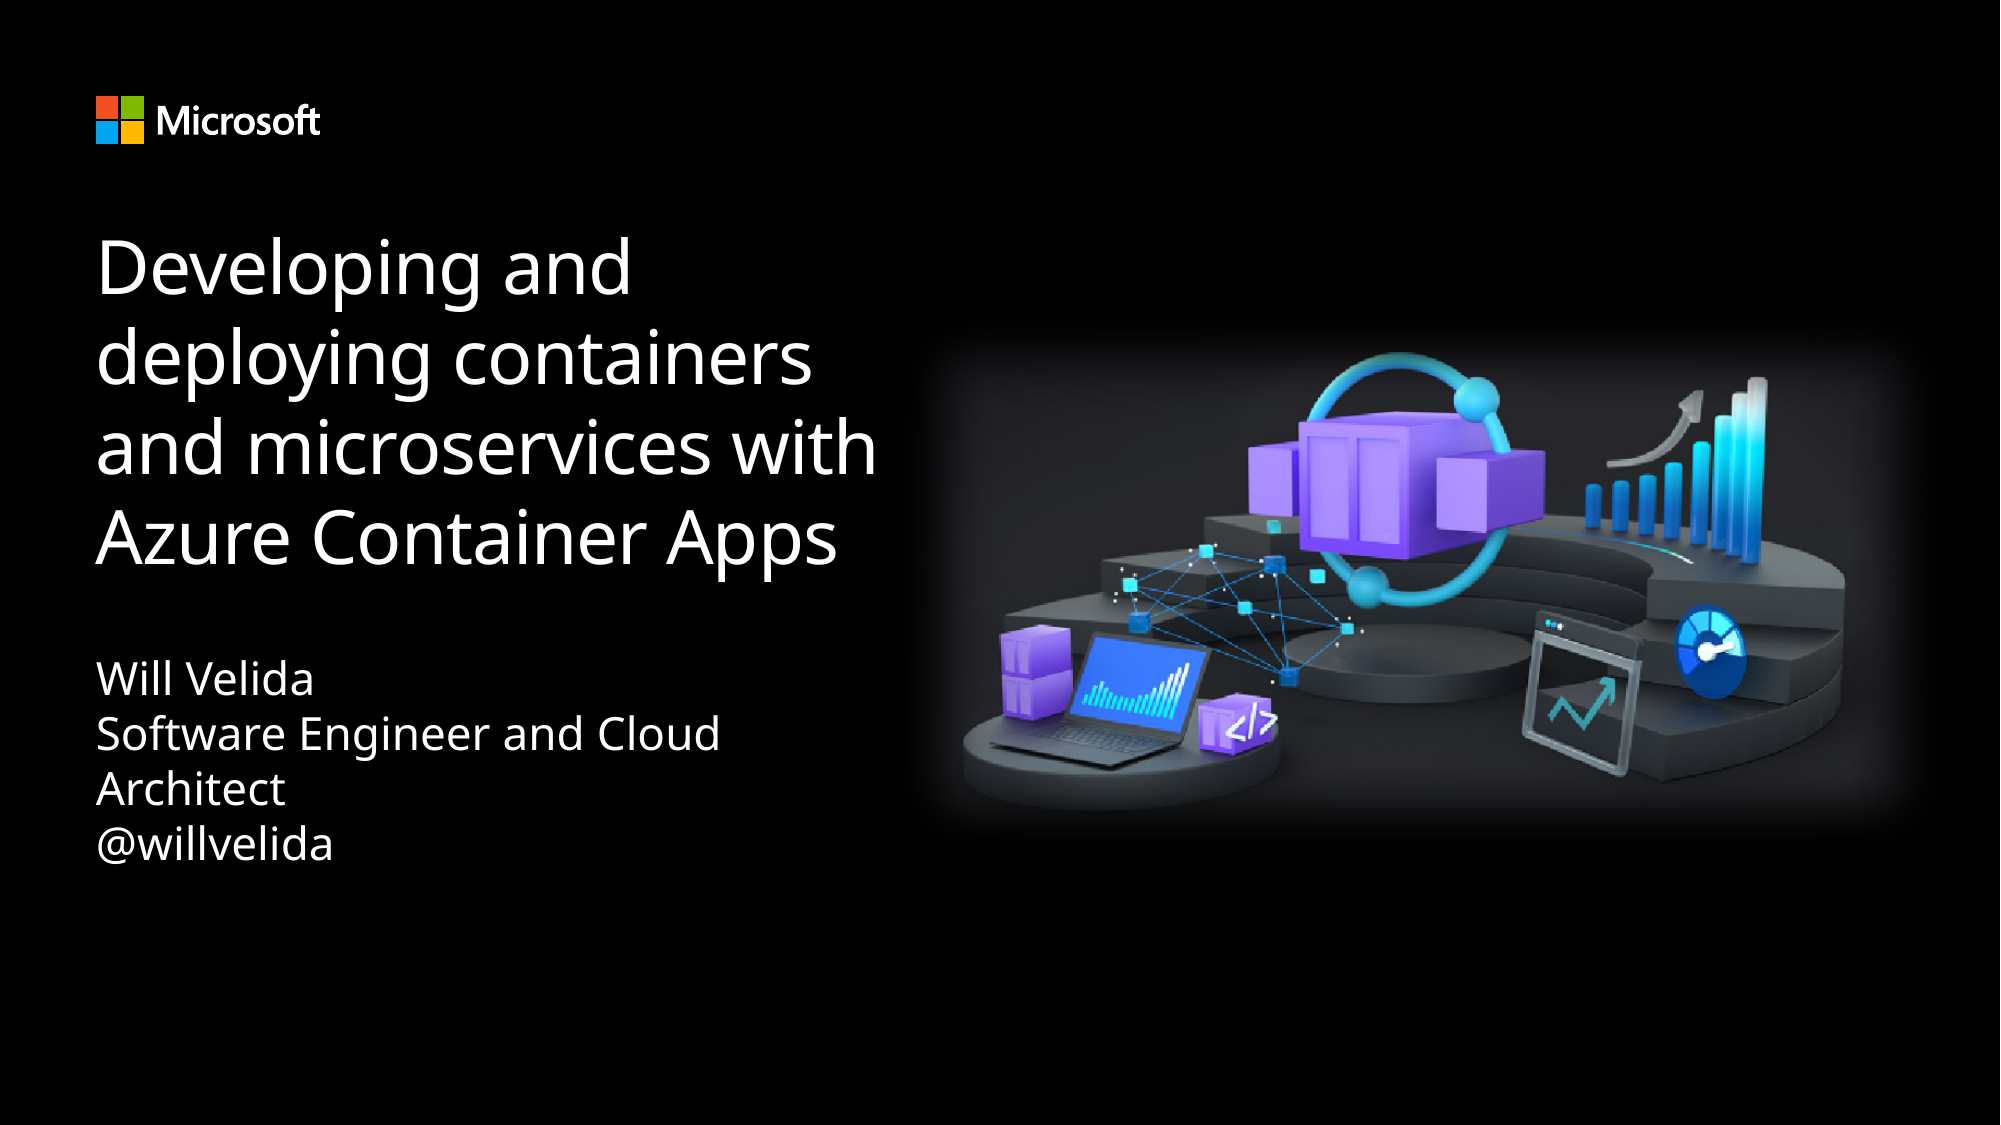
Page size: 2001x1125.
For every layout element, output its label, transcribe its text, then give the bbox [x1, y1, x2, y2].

list Will Velida Software Engineer and Cloud Architect @willvelida [95, 650, 851, 873]
picture [889, 301, 1956, 858]
title Developing and deploying containers and microservices with Azure Container Apps [95, 216, 935, 580]
